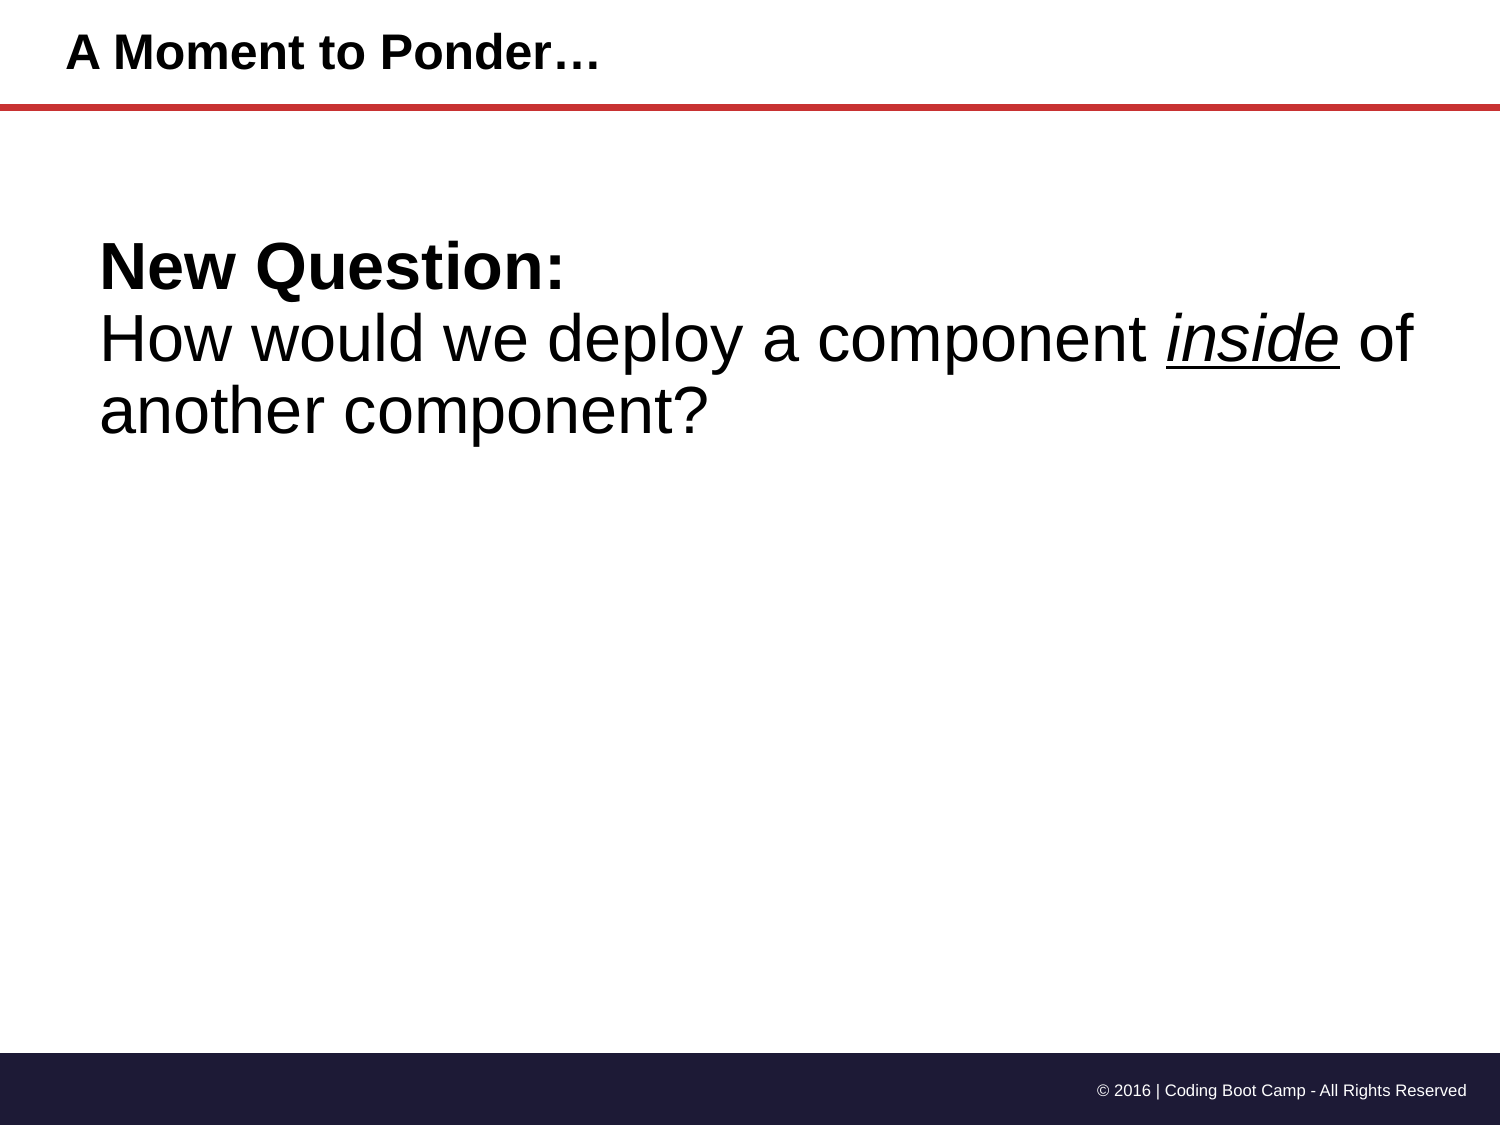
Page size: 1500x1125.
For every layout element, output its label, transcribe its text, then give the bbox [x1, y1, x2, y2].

title A Moment to Ponder… [50, 0, 948, 108]
text_box New Question: How would we deploy a component inside of another component? [47, 224, 1456, 463]
